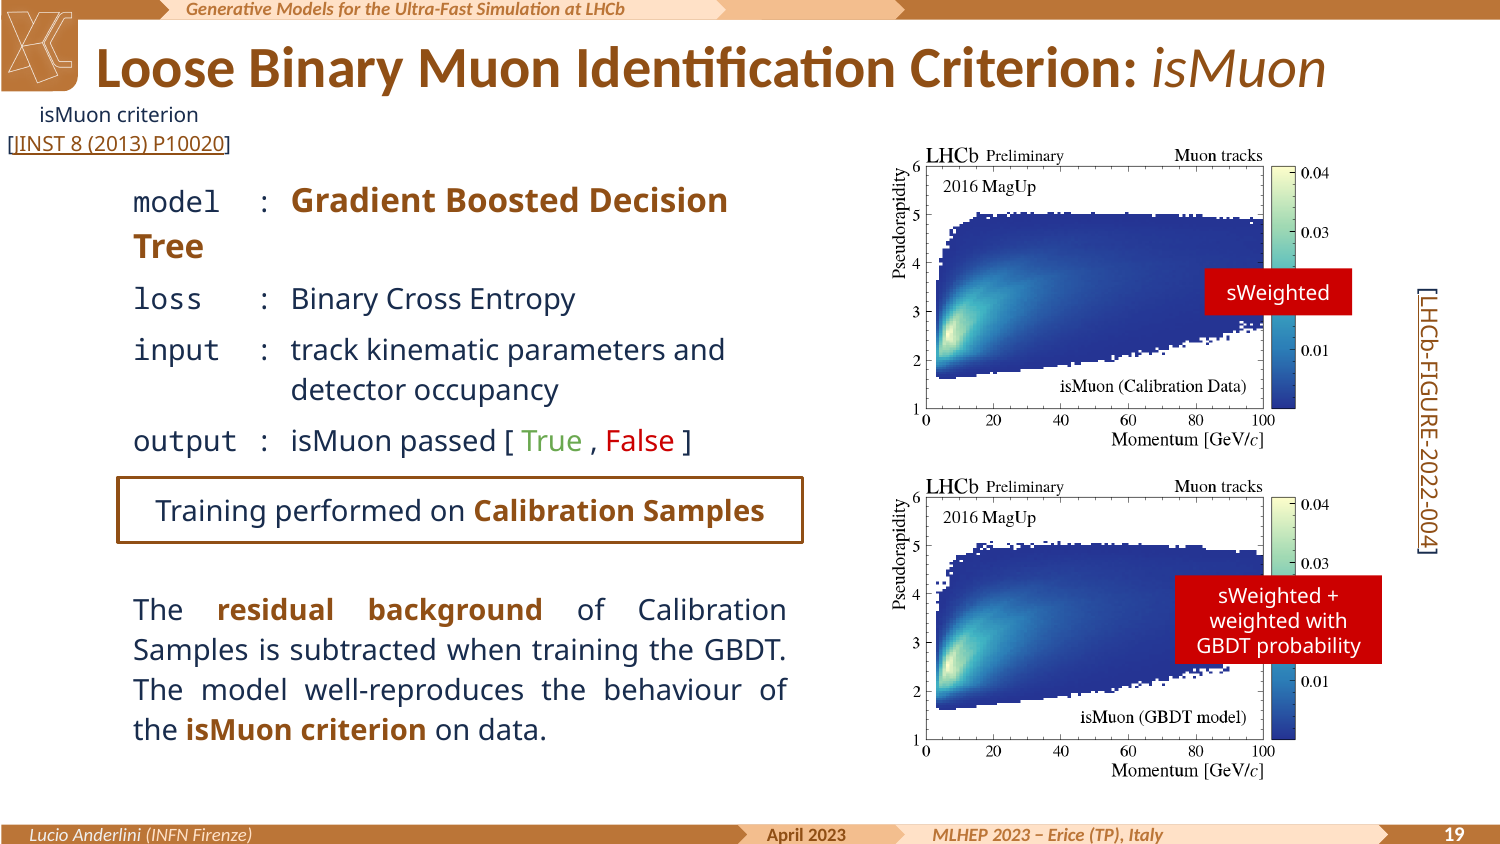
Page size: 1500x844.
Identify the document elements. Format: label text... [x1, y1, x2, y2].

picture [880, 466, 1342, 792]
text_box [LHCb-FIGURE-2022-004] [1398, 268, 1458, 576]
text_box isMuon criterion [JINST 8 (2013) P10020] [0, 88, 253, 169]
title Loose Binary Muon Identification Criterion: isMuon [81, 14, 1480, 109]
slide_number ‹#› [1389, 801, 1480, 844]
text_box sWeighted [1346, 268, 1353, 316]
text_box model : Gradient Boosted Decision Tree loss : Binary Cross Entropy input : track kinematic parameters and detector occupancy output : isMuon passed [ True , False ] [118, 181, 803, 450]
text_box sWeighted + weighted with GBDT probability [1346, 575, 1382, 664]
text_box The residual background of Calibration Samples is subtracted when training the GBDT. The model well-reproduces the behaviour of the isMuon criterion on data. [118, 570, 803, 762]
picture [1, 7, 78, 88]
picture [880, 135, 1342, 461]
text_box Training performed on Calibration Samples [118, 477, 803, 543]
